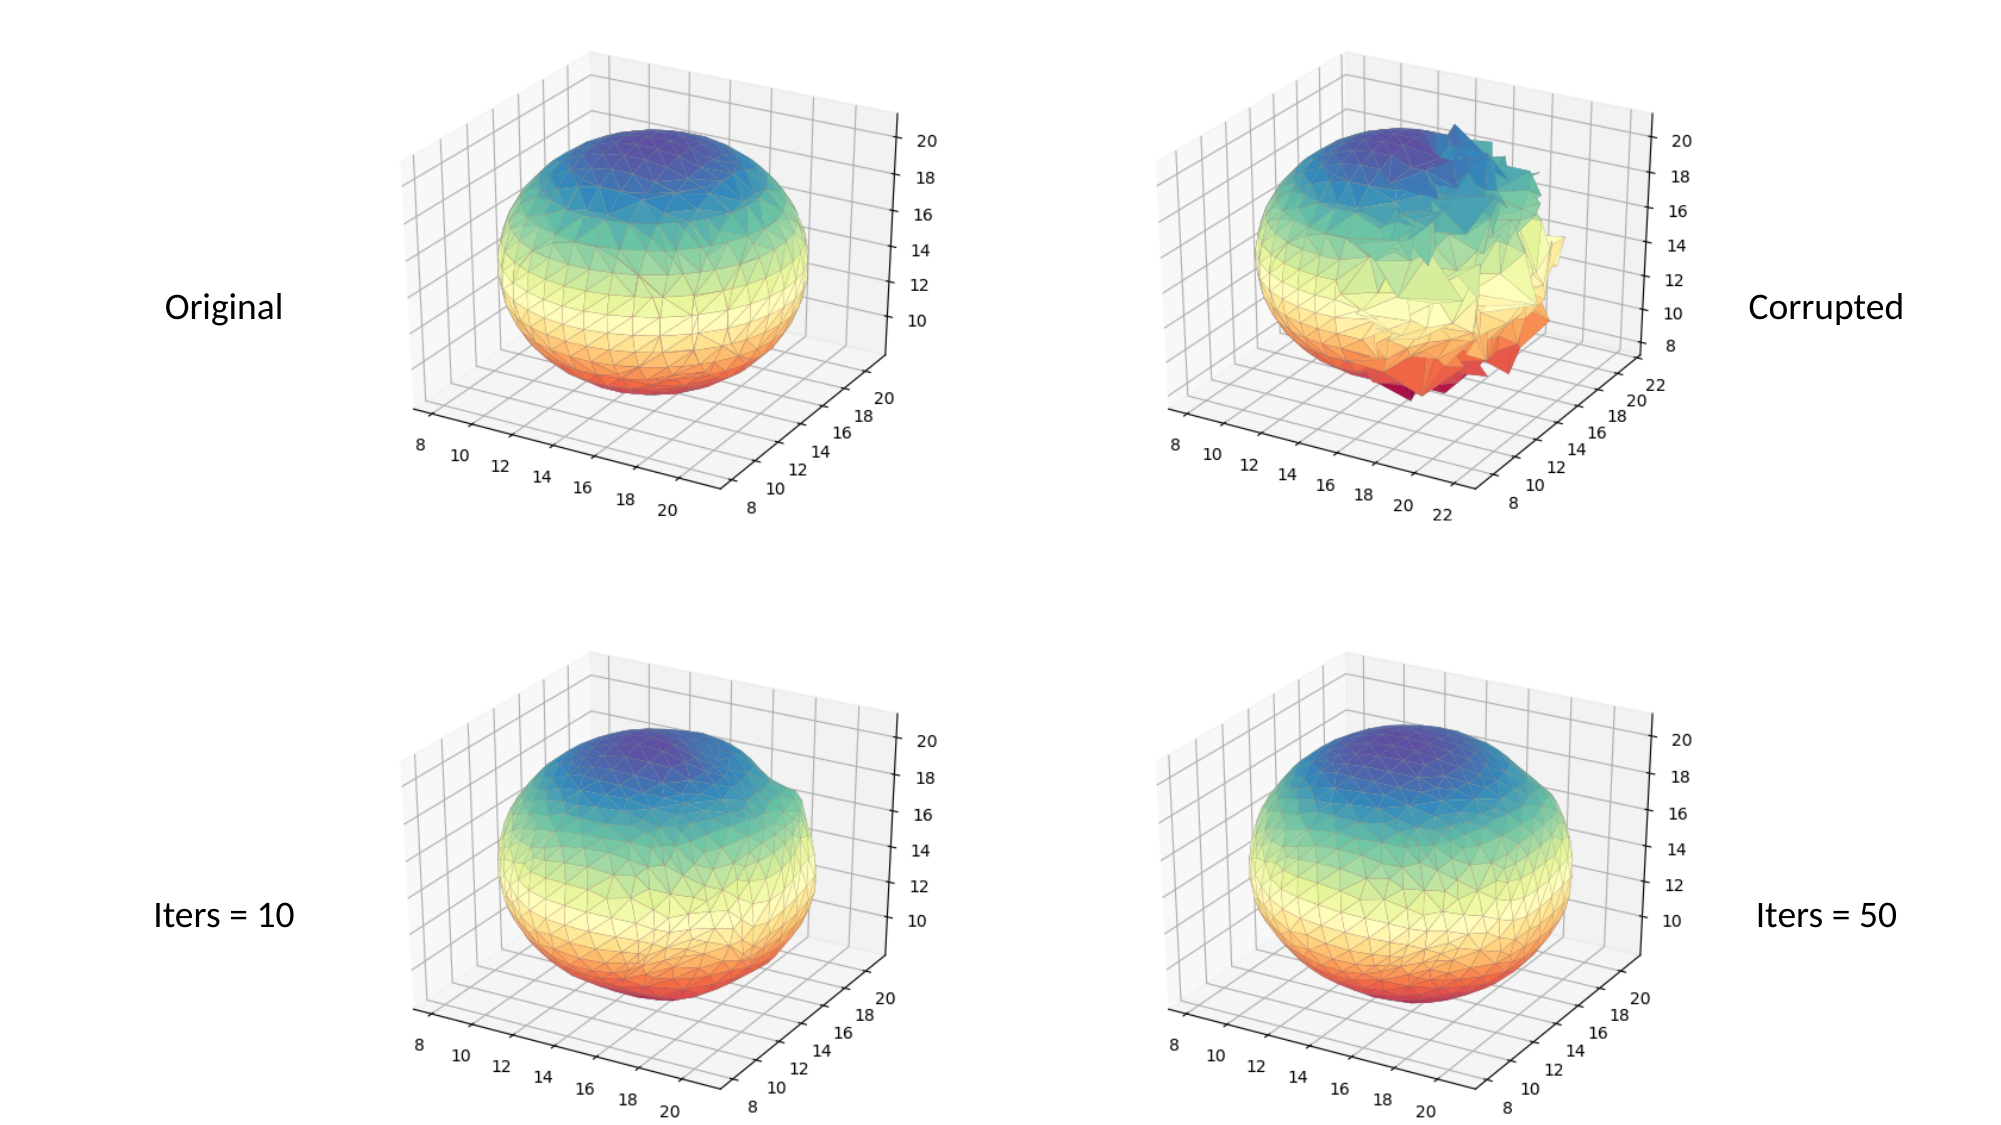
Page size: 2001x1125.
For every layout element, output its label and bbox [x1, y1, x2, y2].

picture [106, 944, 1893, 1125]
text_box [69, 274, 1982, 944]
picture [106, 0, 1893, 274]
